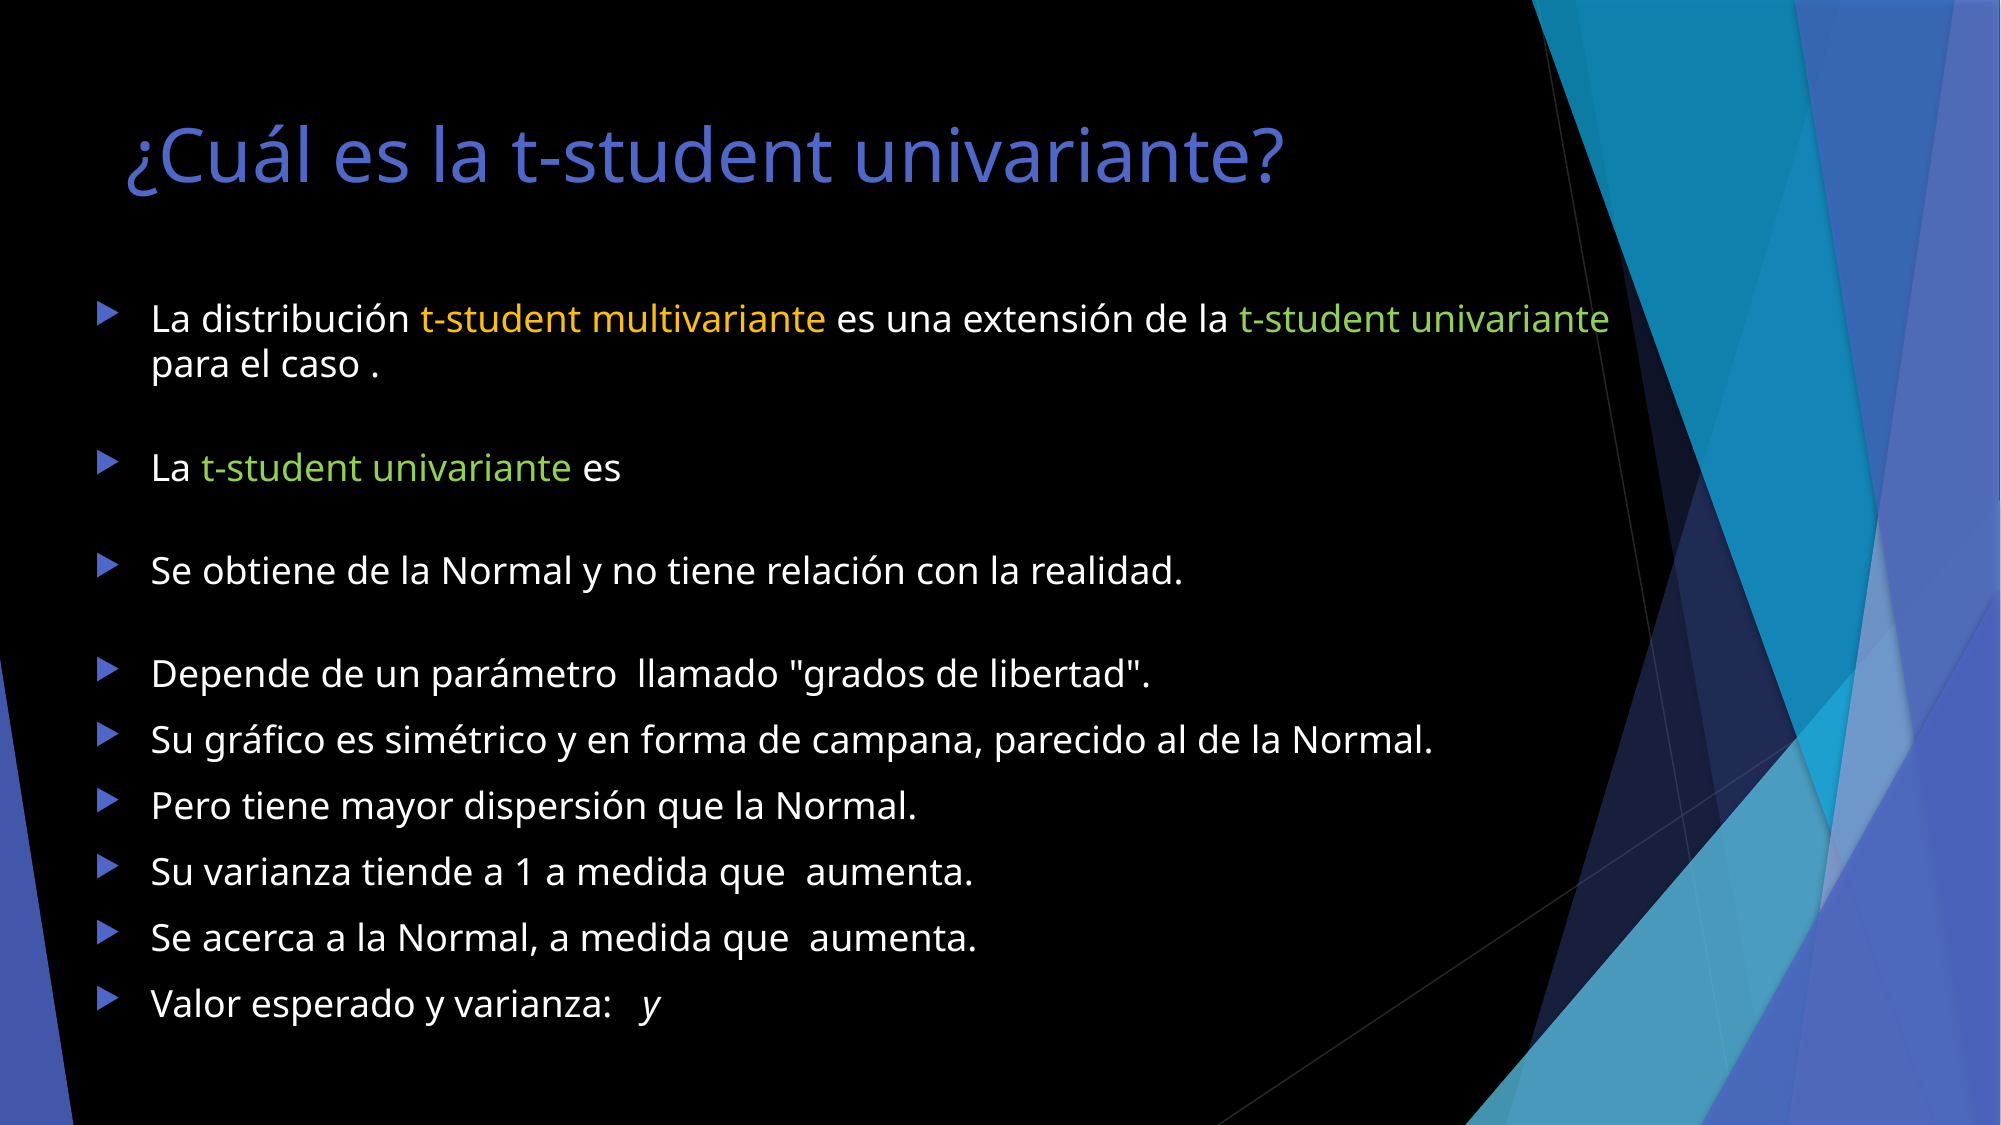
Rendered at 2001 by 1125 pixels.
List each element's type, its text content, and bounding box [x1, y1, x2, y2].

title ¿Cuál es la t-student univariante? [111, 99, 1522, 243]
